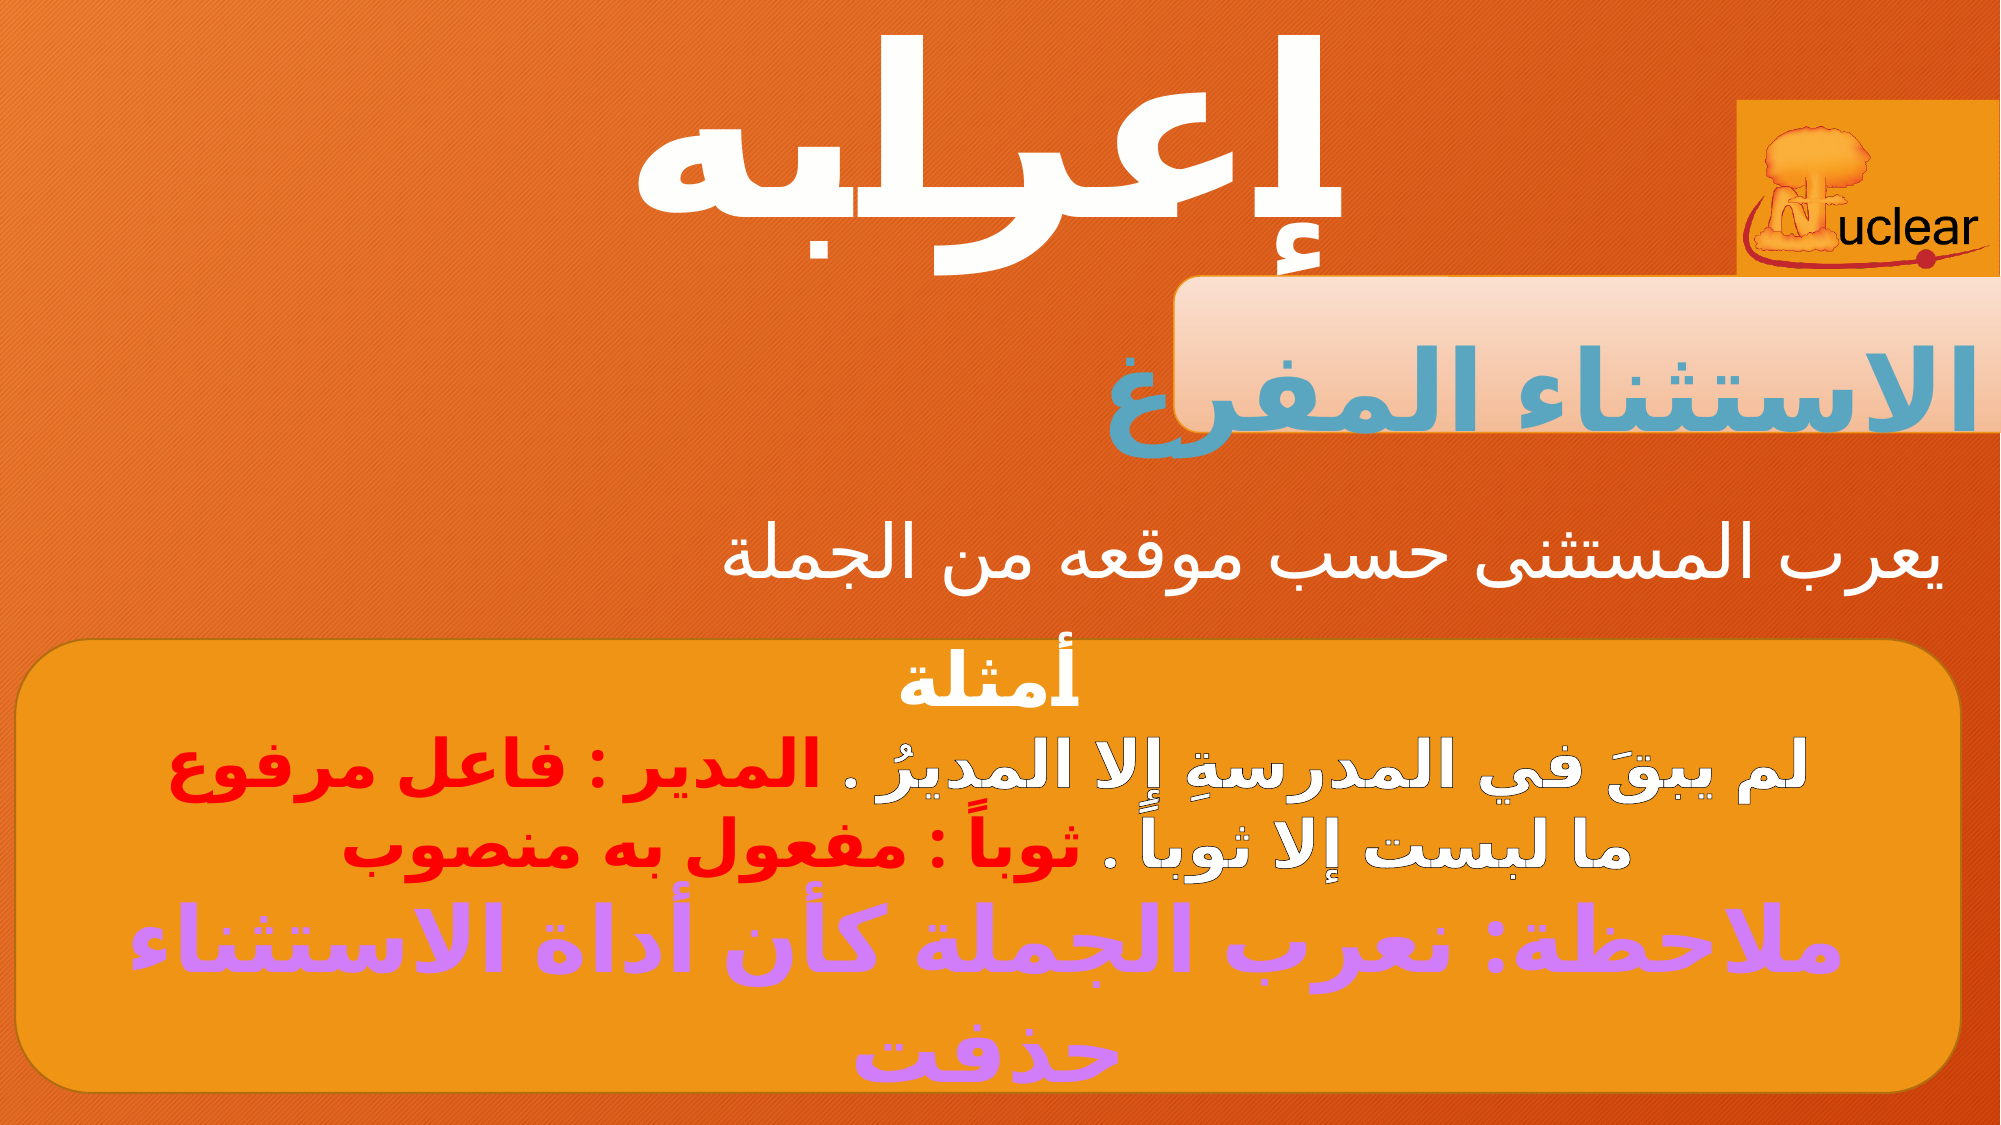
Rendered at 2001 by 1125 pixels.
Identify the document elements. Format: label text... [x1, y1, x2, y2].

picture [1743, 125, 1991, 282]
text_box يعرب المستثنى حسب موقعه من الجملة [489, 496, 1962, 602]
text_box الاستثناء المفرغ [284, 244, 2000, 462]
text_box أمثلة لم يبقَ في المدرسةِ إلا المديرُ . المدير : فاعل مرفوع ما لبست إلا ثوباً . ثوباً : مفعول به منصوب ملاحظة: نعرب الجملة كأن أداة الاستثناء حذفت [14, 638, 1963, 1095]
text_box إعرابه [608, 0, 1356, 244]
